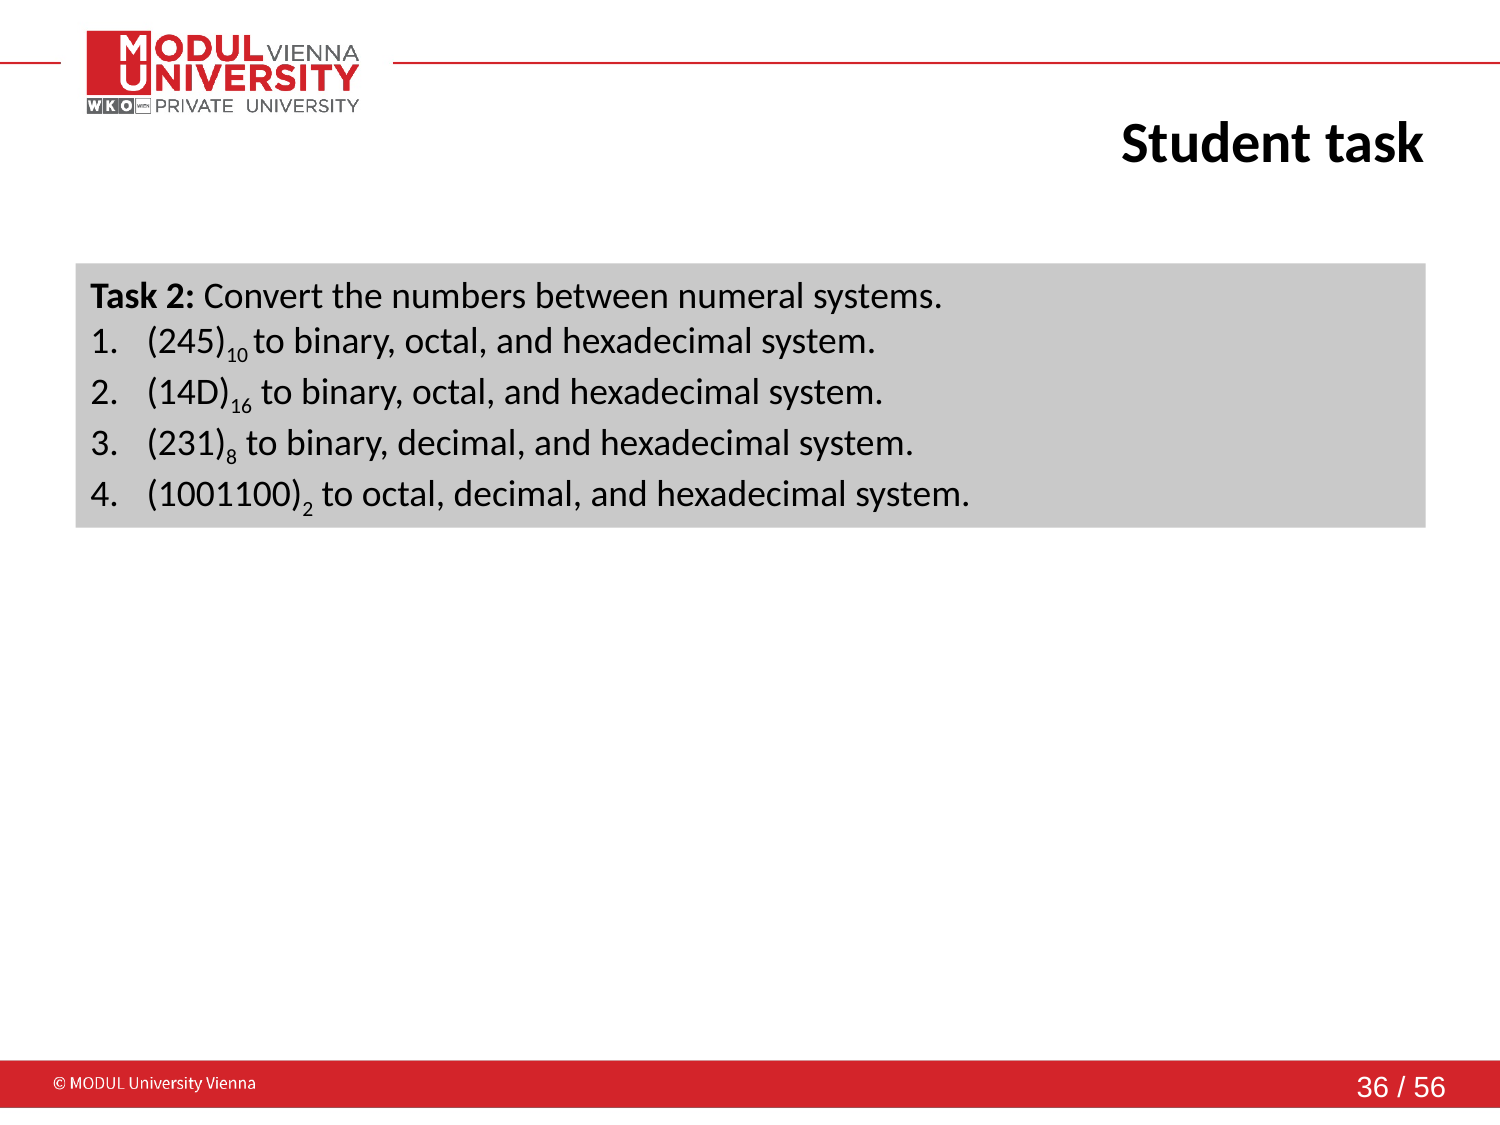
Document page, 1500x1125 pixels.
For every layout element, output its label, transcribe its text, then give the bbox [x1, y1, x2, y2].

text_box Task 2: Convert the numbers between numeral systems. (245)10 to binary, octal, and hexadecimal system. (14D)16 to binary, octal, and hexadecimal system. (231)8 to binary, decimal, and hexadecimal system. (1001100)2 to octal, decimal, and hexadecimal system. [75, 263, 1426, 528]
picture [0, 0, 1500, 1125]
title Student task [75, 44, 1425, 233]
